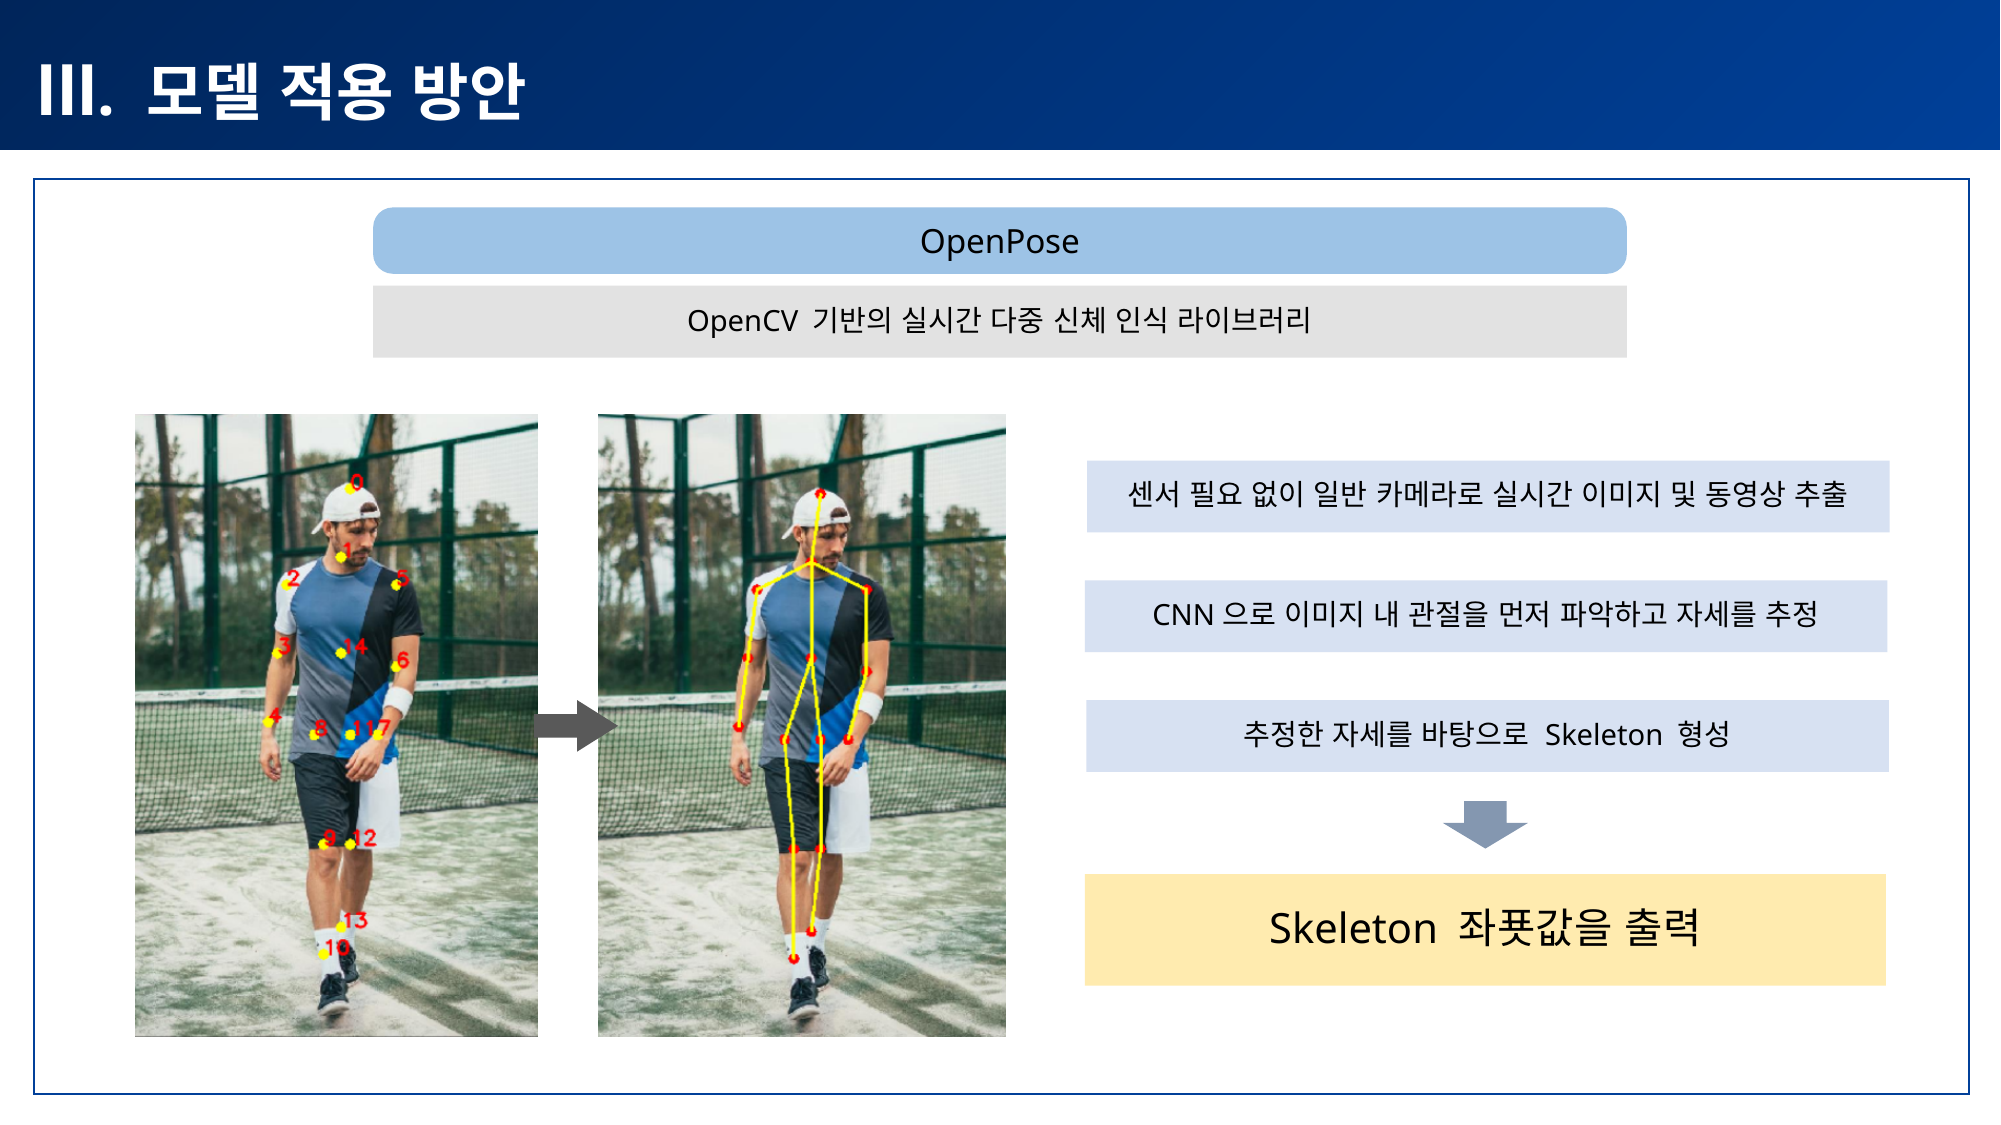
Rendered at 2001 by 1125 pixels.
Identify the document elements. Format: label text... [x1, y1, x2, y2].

text_box [33, 178, 1970, 1095]
text_box Skeleton 좌푯값을 출력 [1084, 874, 1886, 986]
picture [134, 414, 538, 1037]
text_box [1439, 800, 1532, 850]
text_box [0, 0, 2000, 151]
picture [598, 414, 1006, 1037]
text_box lll. 모델 적용 방안 [22, 41, 820, 137]
text_box OpenPose [372, 206, 1628, 275]
